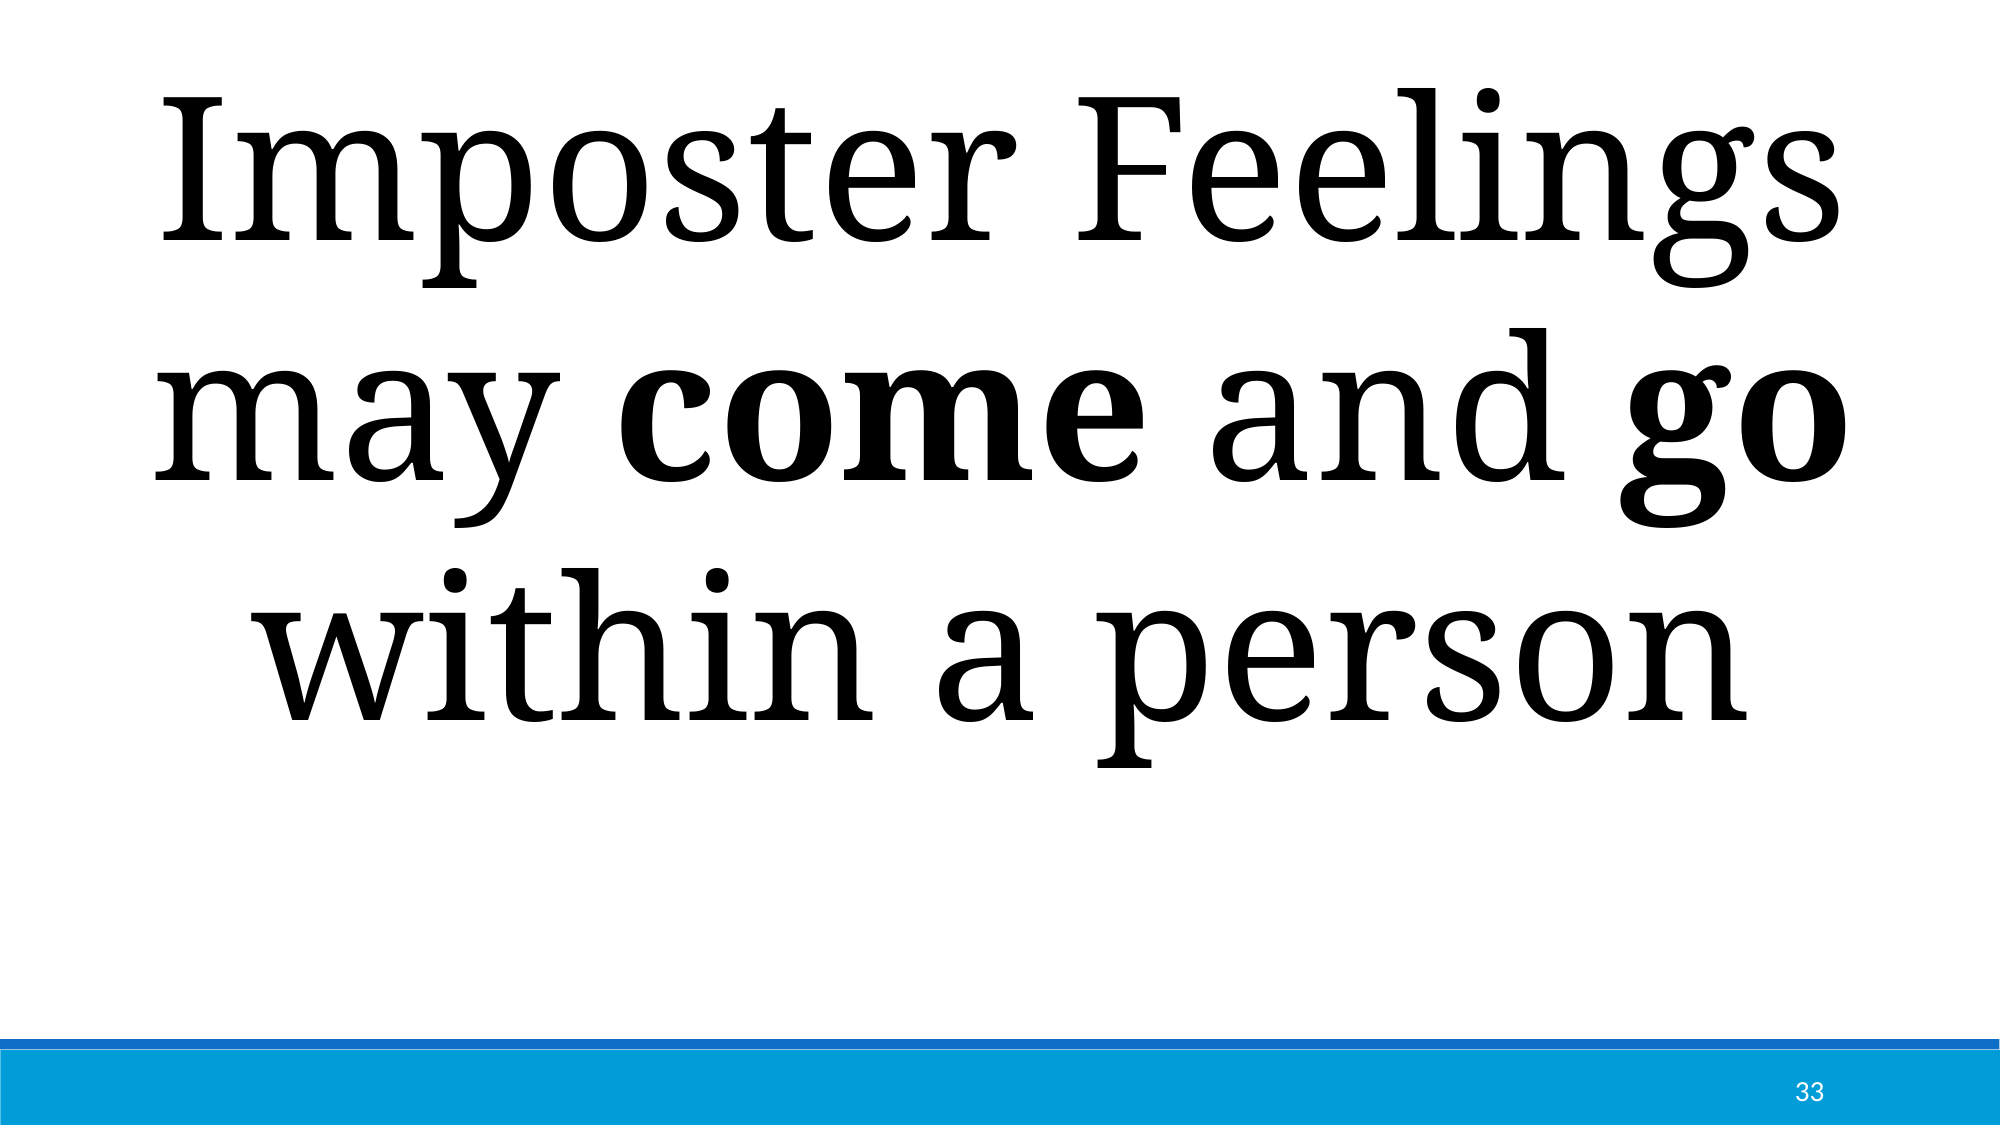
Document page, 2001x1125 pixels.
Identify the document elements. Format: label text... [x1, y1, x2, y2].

slide_number 33 [1624, 1059, 1840, 1120]
text_box Imposter Feelings may come and go within a person [63, 33, 1942, 768]
